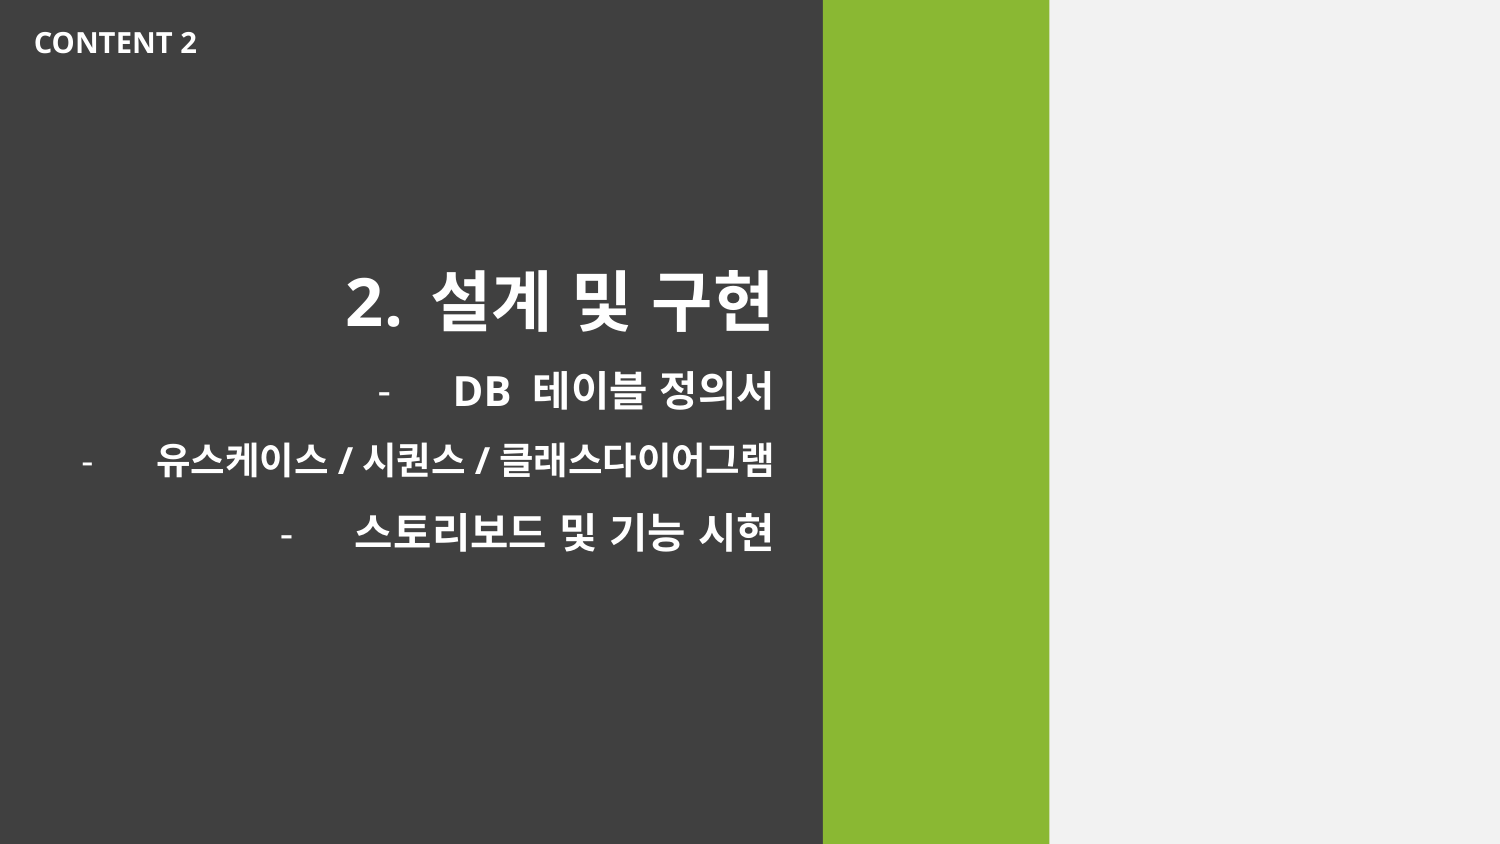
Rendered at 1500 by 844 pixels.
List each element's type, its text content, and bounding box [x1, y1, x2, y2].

text_box [821, 0, 1051, 844]
text_box CONTENT 2 [22, 18, 408, 65]
text_box [0, 0, 821, 844]
text_box 설계 및 구현 DB 테이블 정의서 유스케이스/시퀀스/클래스다이어그램 스토리보드 및 기능 시현 [53, 213, 787, 638]
